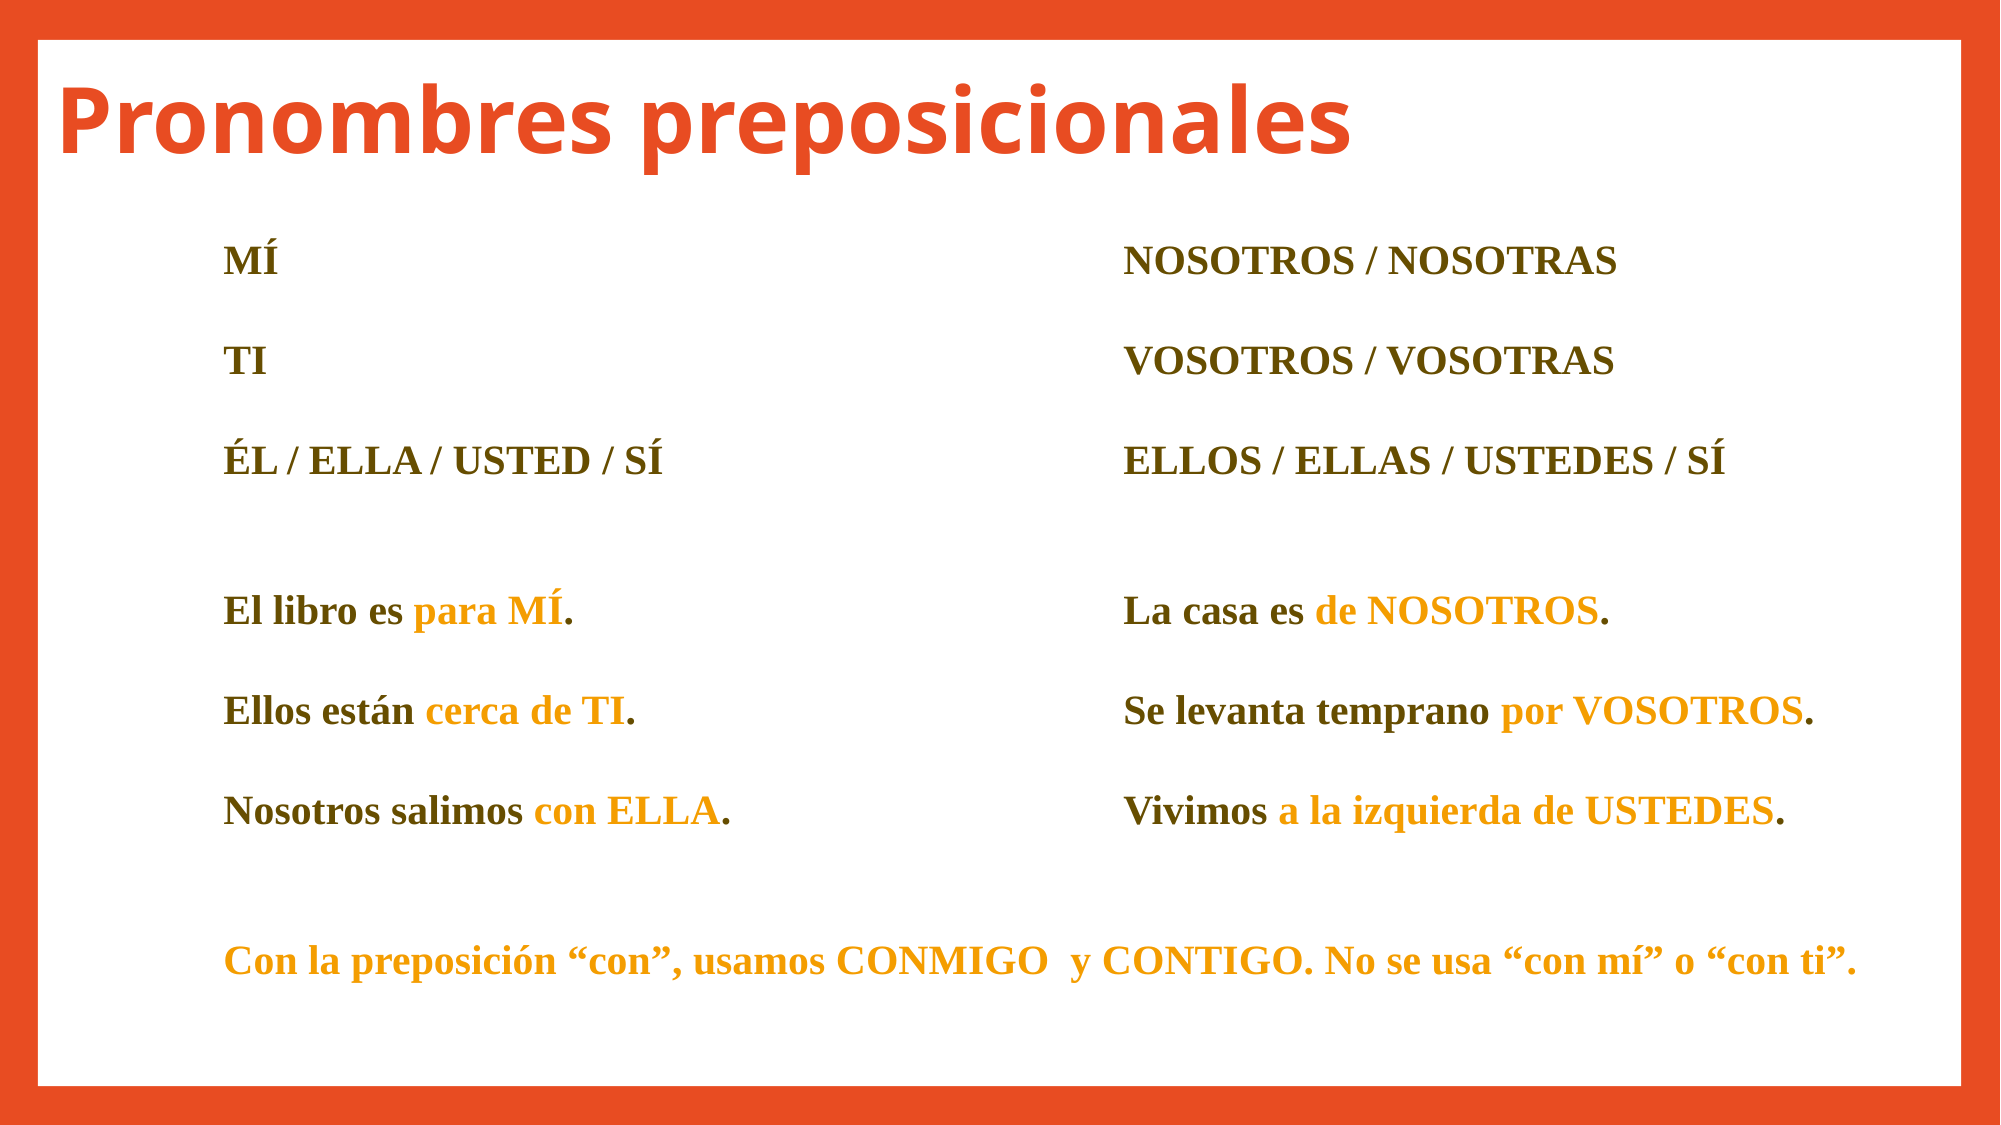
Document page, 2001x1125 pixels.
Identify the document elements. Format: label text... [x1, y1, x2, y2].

title Pronombres preposicionales [40, 56, 1956, 191]
text_box MÍ NOSOTROS / NOSOTRAS TI VOSOTROS / VOSOTRAS ÉL / ELLA / USTED / SÍ ELLOS / ELLAS / USTEDES / SÍ El libro es para MÍ. La casa es de NOSOTROS. Ellos están cerca de TI. Se levanta temprano por VOSOTROS. Nosotros salimos con ELLA. Vivimos a la izquierda de USTEDES. Con la preposición “con”, usamos CONMIGO y CONTIGO. No se usa “con mí” o “con ti”. [58, 190, 1956, 991]
